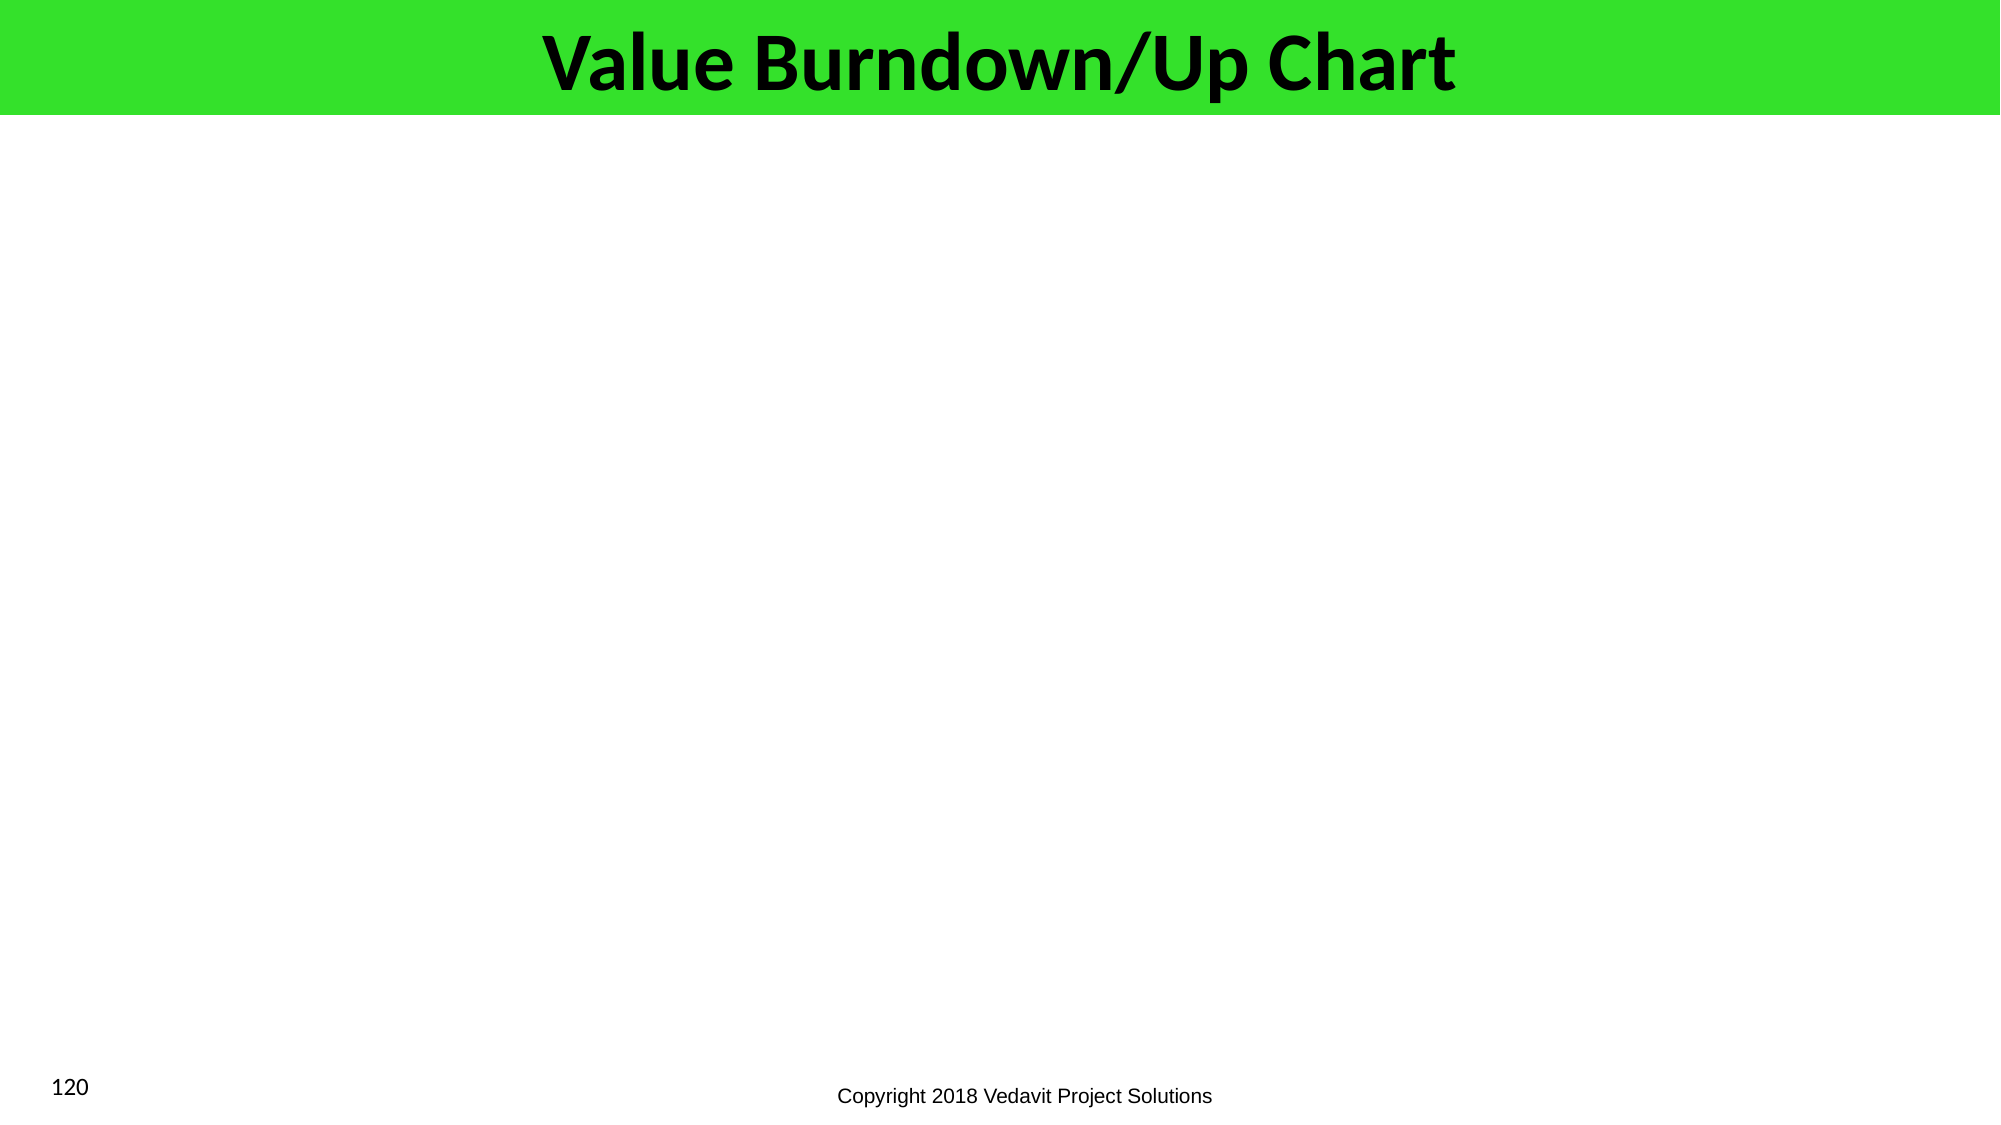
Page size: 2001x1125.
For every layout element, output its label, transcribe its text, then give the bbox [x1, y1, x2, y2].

title Value Burndown/Up Chart [0, 0, 2000, 115]
slide_number 120 [3, 1055, 137, 1116]
